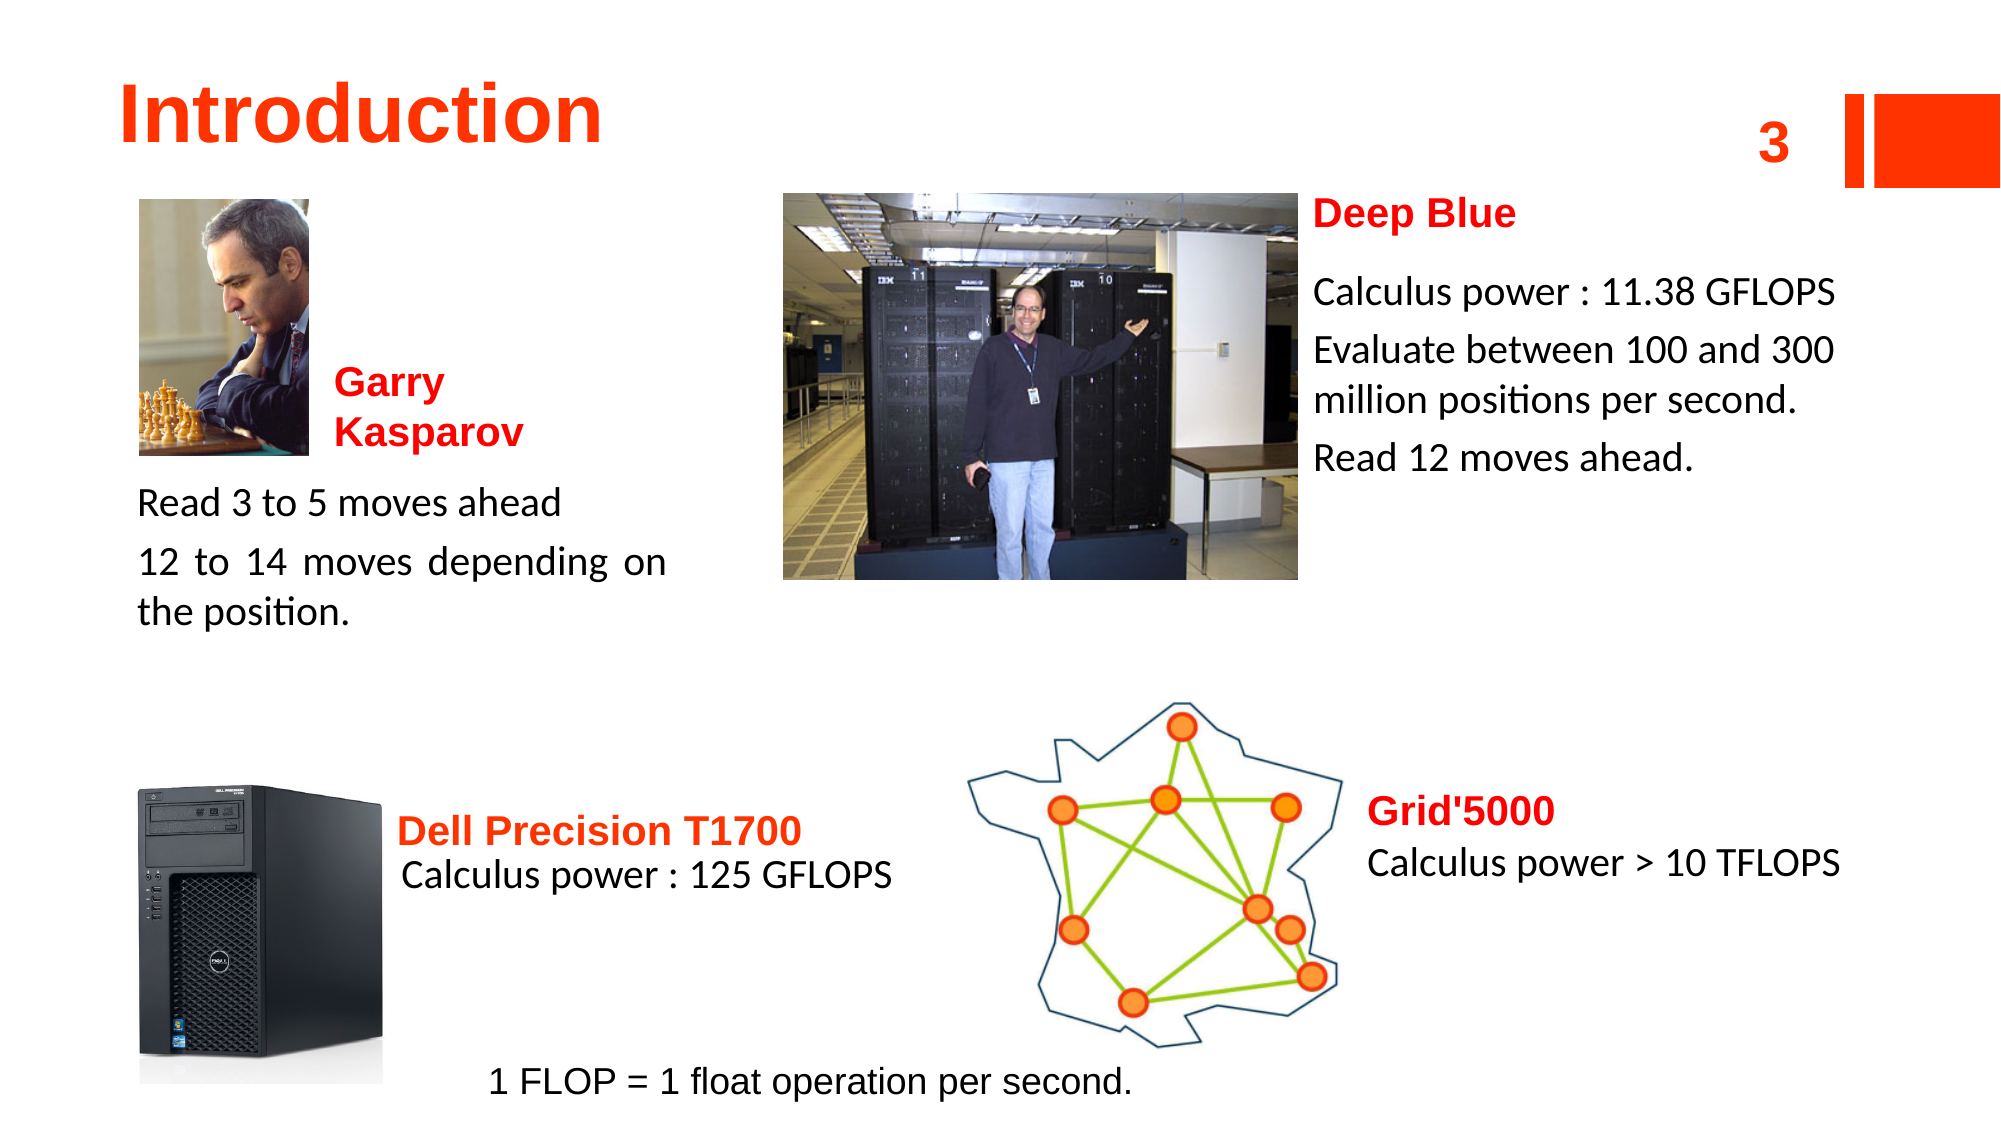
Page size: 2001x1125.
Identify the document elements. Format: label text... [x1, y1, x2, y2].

slide_number 3 [1599, 114, 1806, 165]
text_box 1 FLOP = 1 float operation per second. [473, 1049, 1582, 1110]
picture [138, 199, 310, 456]
title Introduction [103, 42, 1829, 167]
text_box Dell Precision T1700 [381, 726, 842, 845]
text_box Calculus power > 10 TFLOPS [1352, 833, 1900, 913]
text_box Calculus power : 125 GFLOPS [418, 845, 961, 925]
list Garry Kasparov [318, 327, 612, 463]
list Calculus power : 11.38 GFLOPS Evaluate between 100 and 300 million positions per second. Read 12 moves ahead. [1303, 255, 1866, 492]
list Deep Blue [1297, 108, 1862, 244]
text_box Grid'5000 [1352, 707, 1812, 833]
list Read 3 to 5 moves ahead 12 to 14 moves depending on the position. [122, 467, 683, 643]
picture [966, 700, 1346, 1051]
picture [782, 193, 1299, 581]
picture [108, 772, 413, 1085]
